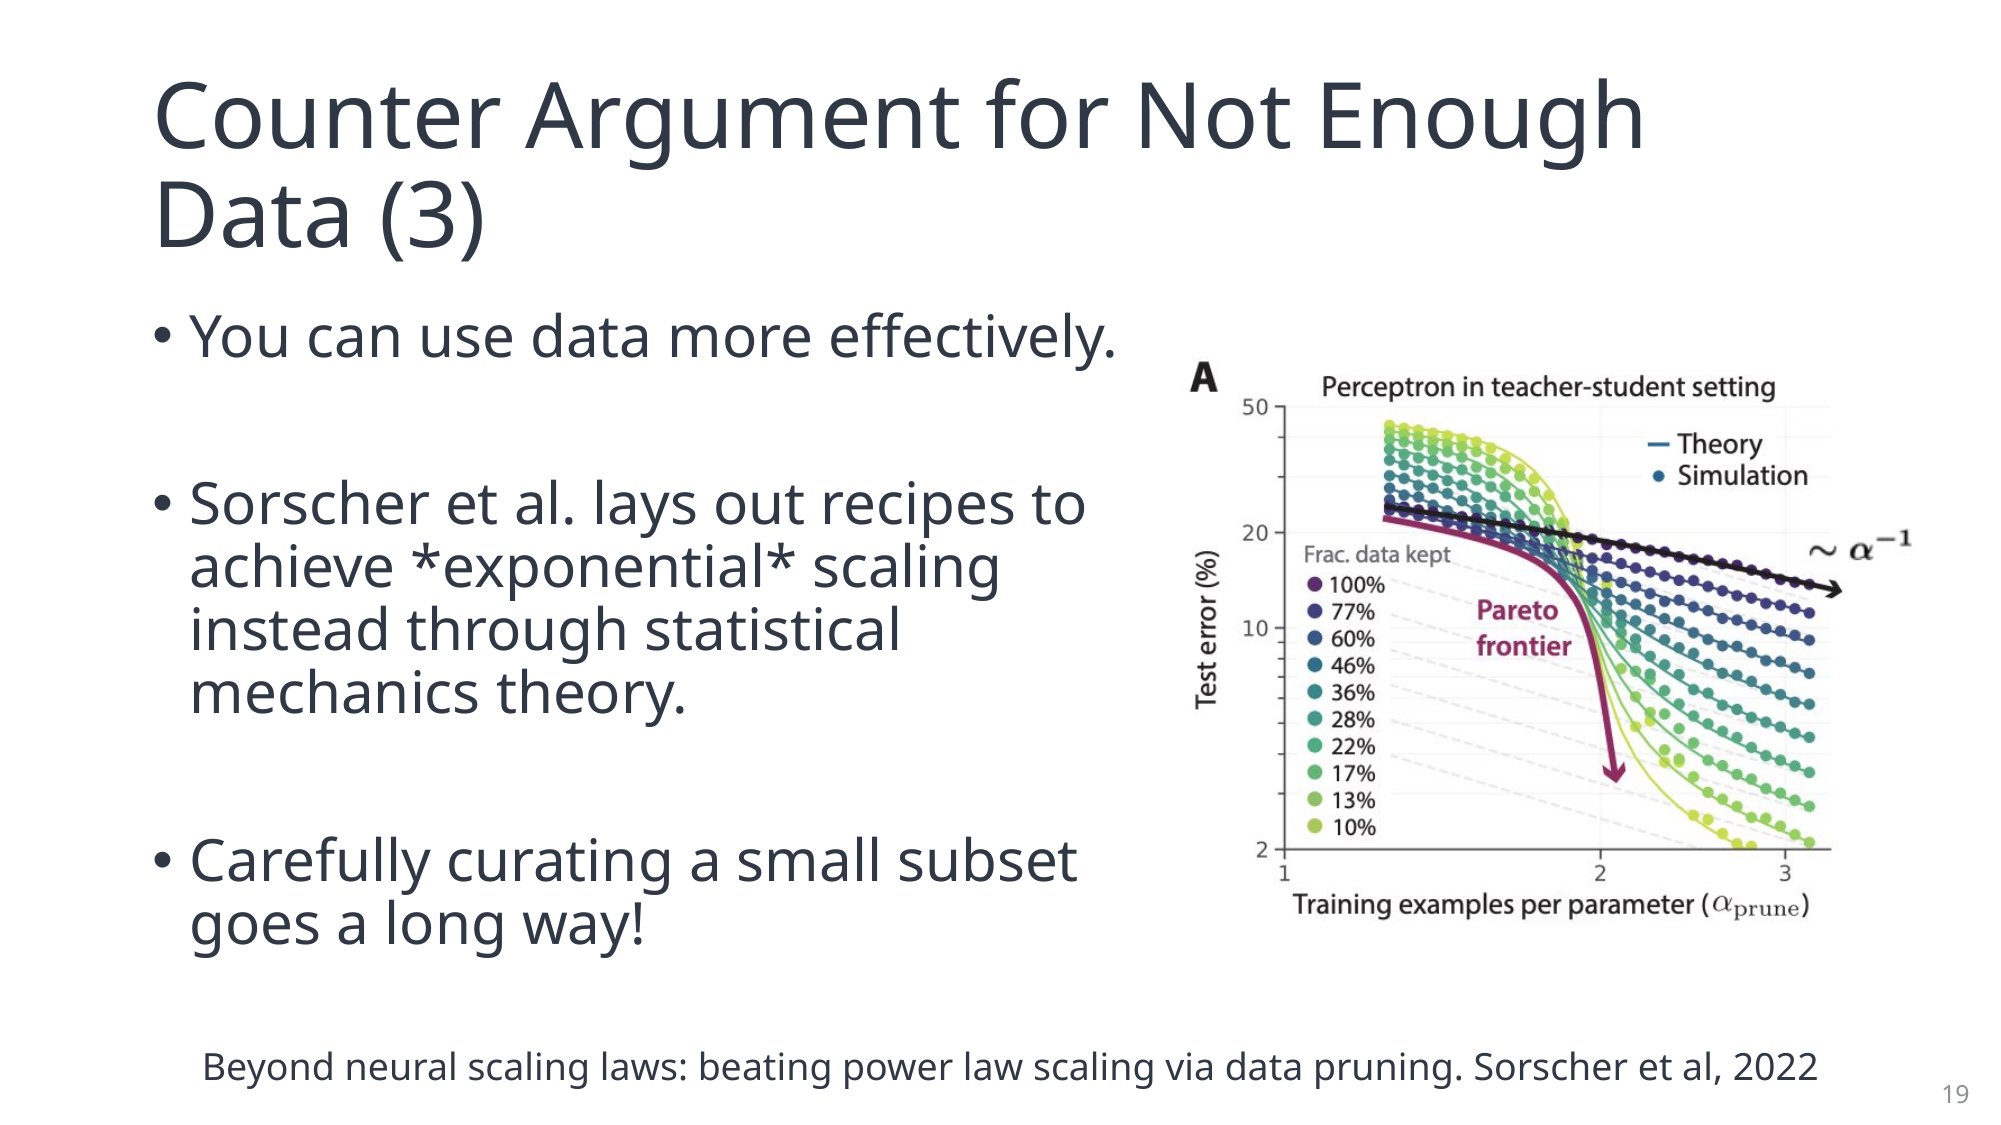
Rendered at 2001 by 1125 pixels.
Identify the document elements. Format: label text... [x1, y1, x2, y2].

picture [1183, 357, 1913, 926]
text_box Beyond neural scaling laws: beating power law scaling via data pruning. Sorscher et al, 2022 [187, 1035, 1912, 1096]
list You can use data more effectively. Sorscher et al. lays out recipes to achieve *exponential* scaling instead through statistical mechanics theory. Carefully curating a small subset goes a long way! [137, 299, 1158, 1014]
title Counter Argument for Not Enough Data (3) [137, 59, 1863, 278]
slide_number 19 [1912, 1065, 2000, 1125]
